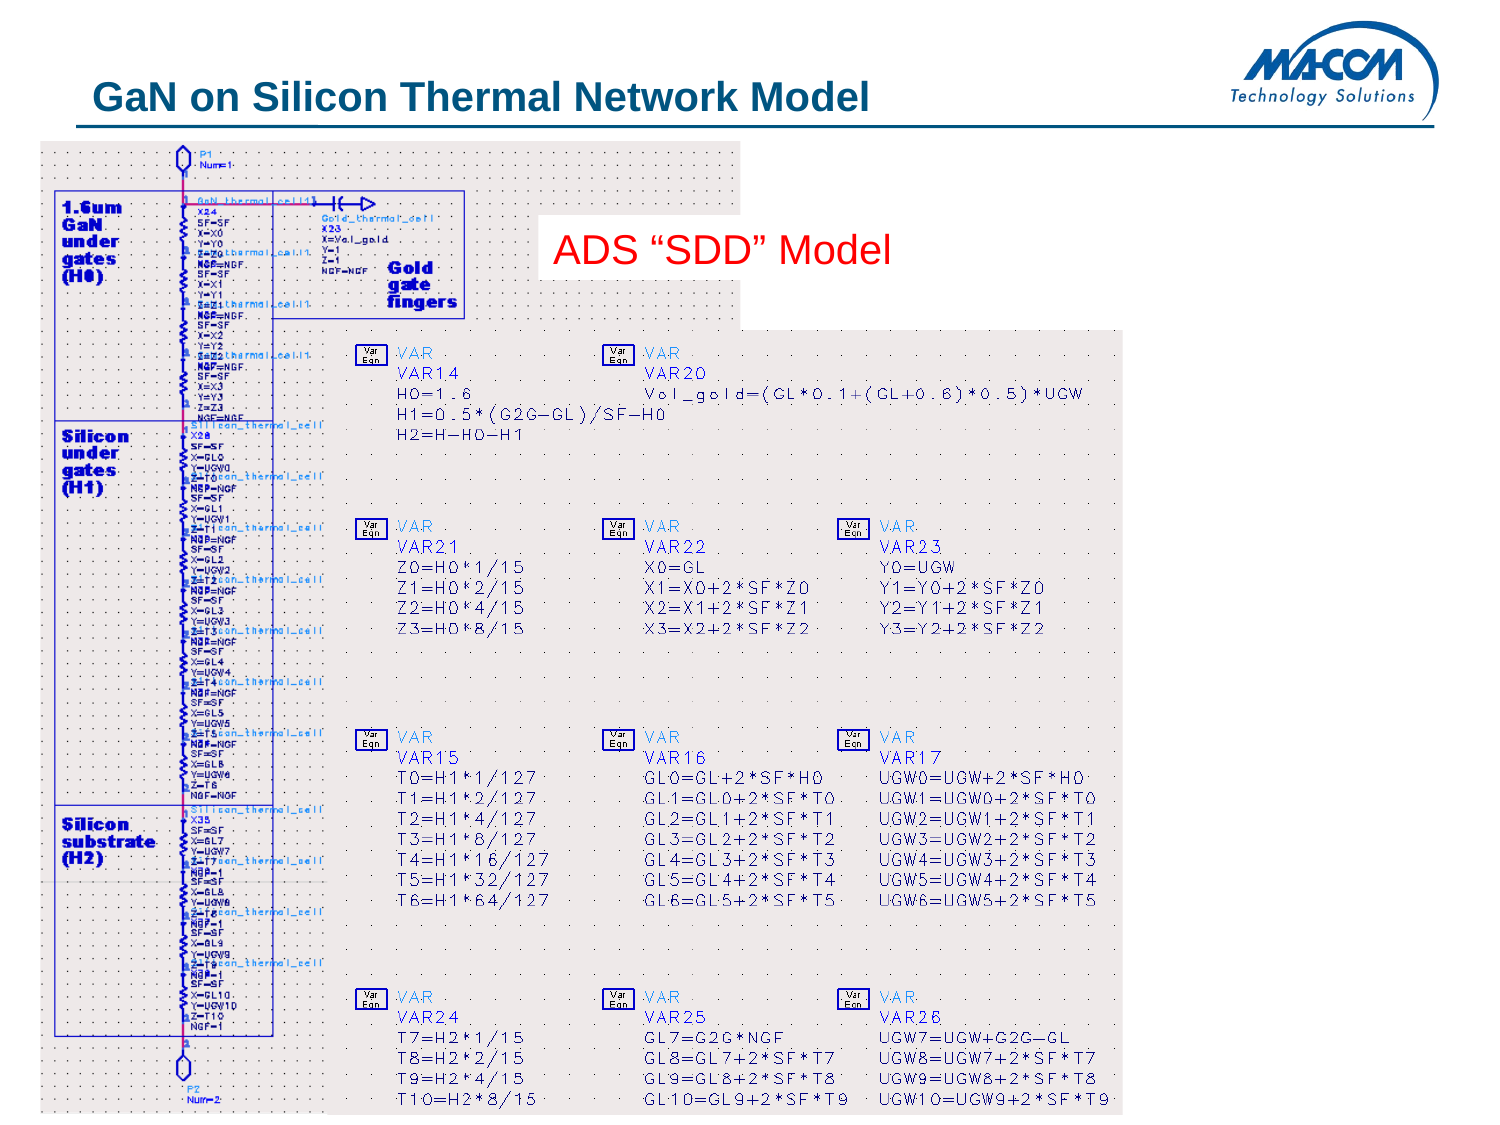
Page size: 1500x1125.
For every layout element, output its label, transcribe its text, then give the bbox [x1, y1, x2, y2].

picture [1215, 4, 1454, 144]
text_box ADS “SDD” Model [744, 215, 907, 280]
picture [40, 141, 1123, 1115]
title GaN on Silicon Thermal Network Model [76, 36, 1428, 128]
